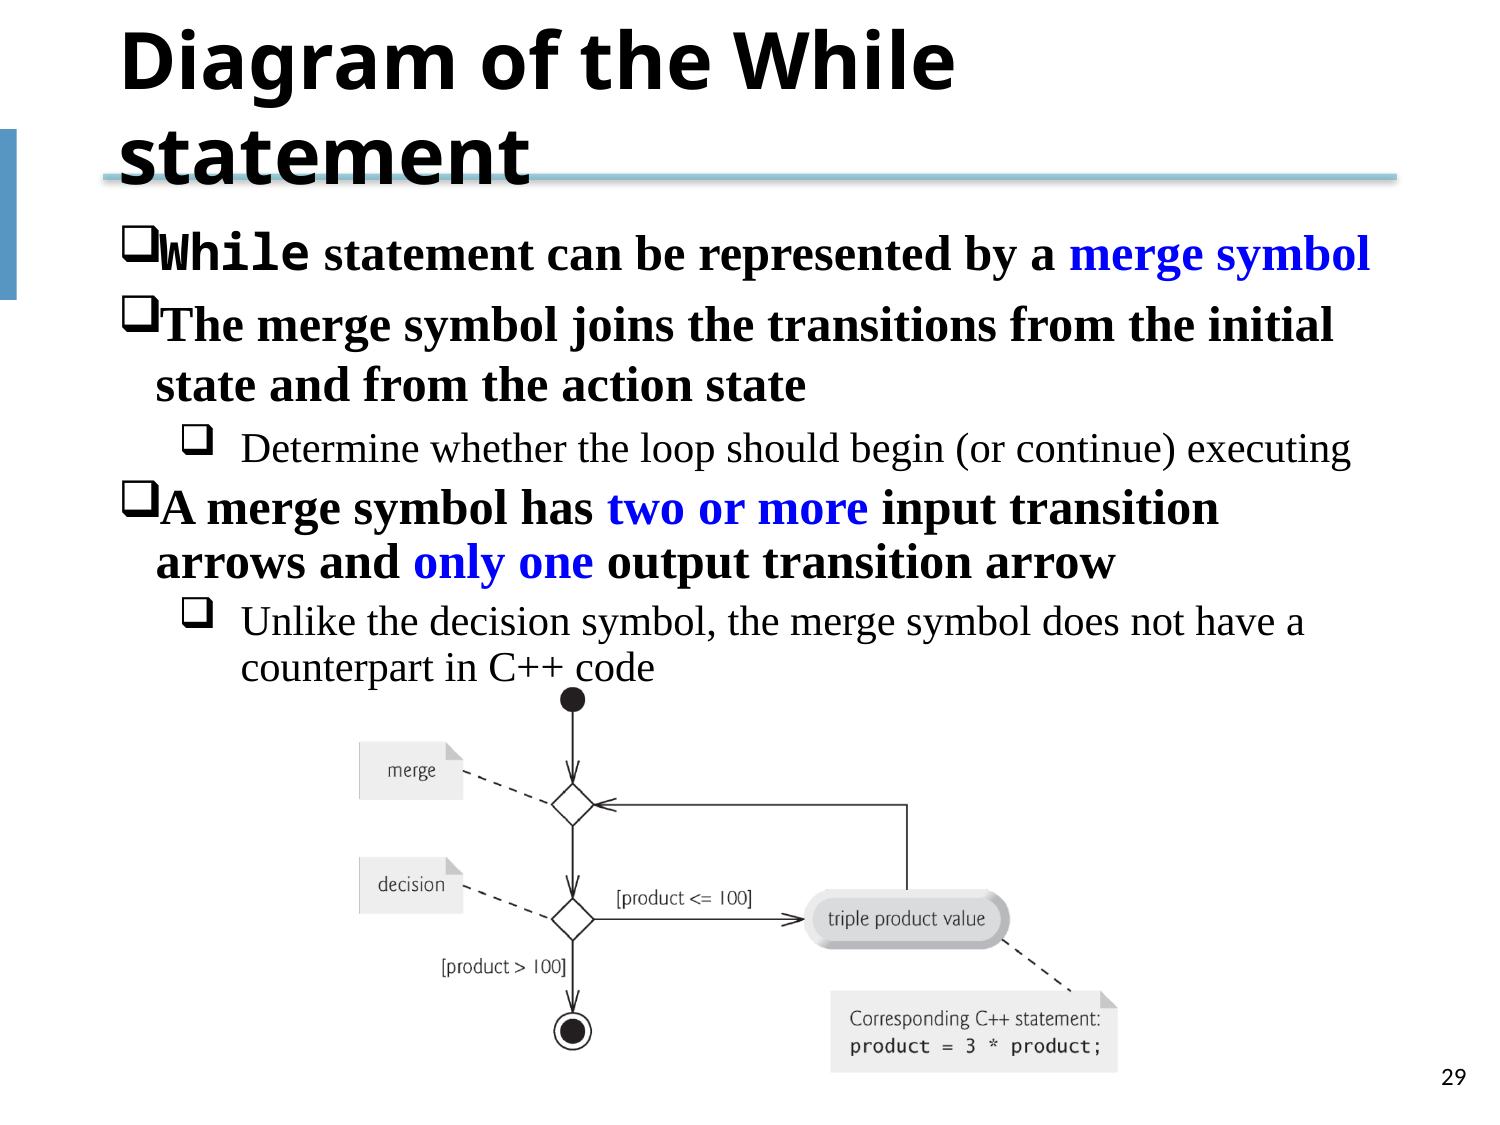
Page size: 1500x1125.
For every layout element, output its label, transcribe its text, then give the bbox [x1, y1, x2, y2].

list While statement can be represented by a merge symbol The merge symbol joins the transitions from the initial state and from the action state Determine whether the loop should begin (or continue) executing A merge symbol has two or more input transition arrows and only one output transition arrow Unlike the decision symbol, the merge symbol does not have a counterpart in C++ code [103, 212, 1397, 706]
title Diagram of the While statement [103, 25, 1397, 185]
picture [333, 673, 1167, 1076]
slide_number 29 [1131, 1045, 1482, 1106]
